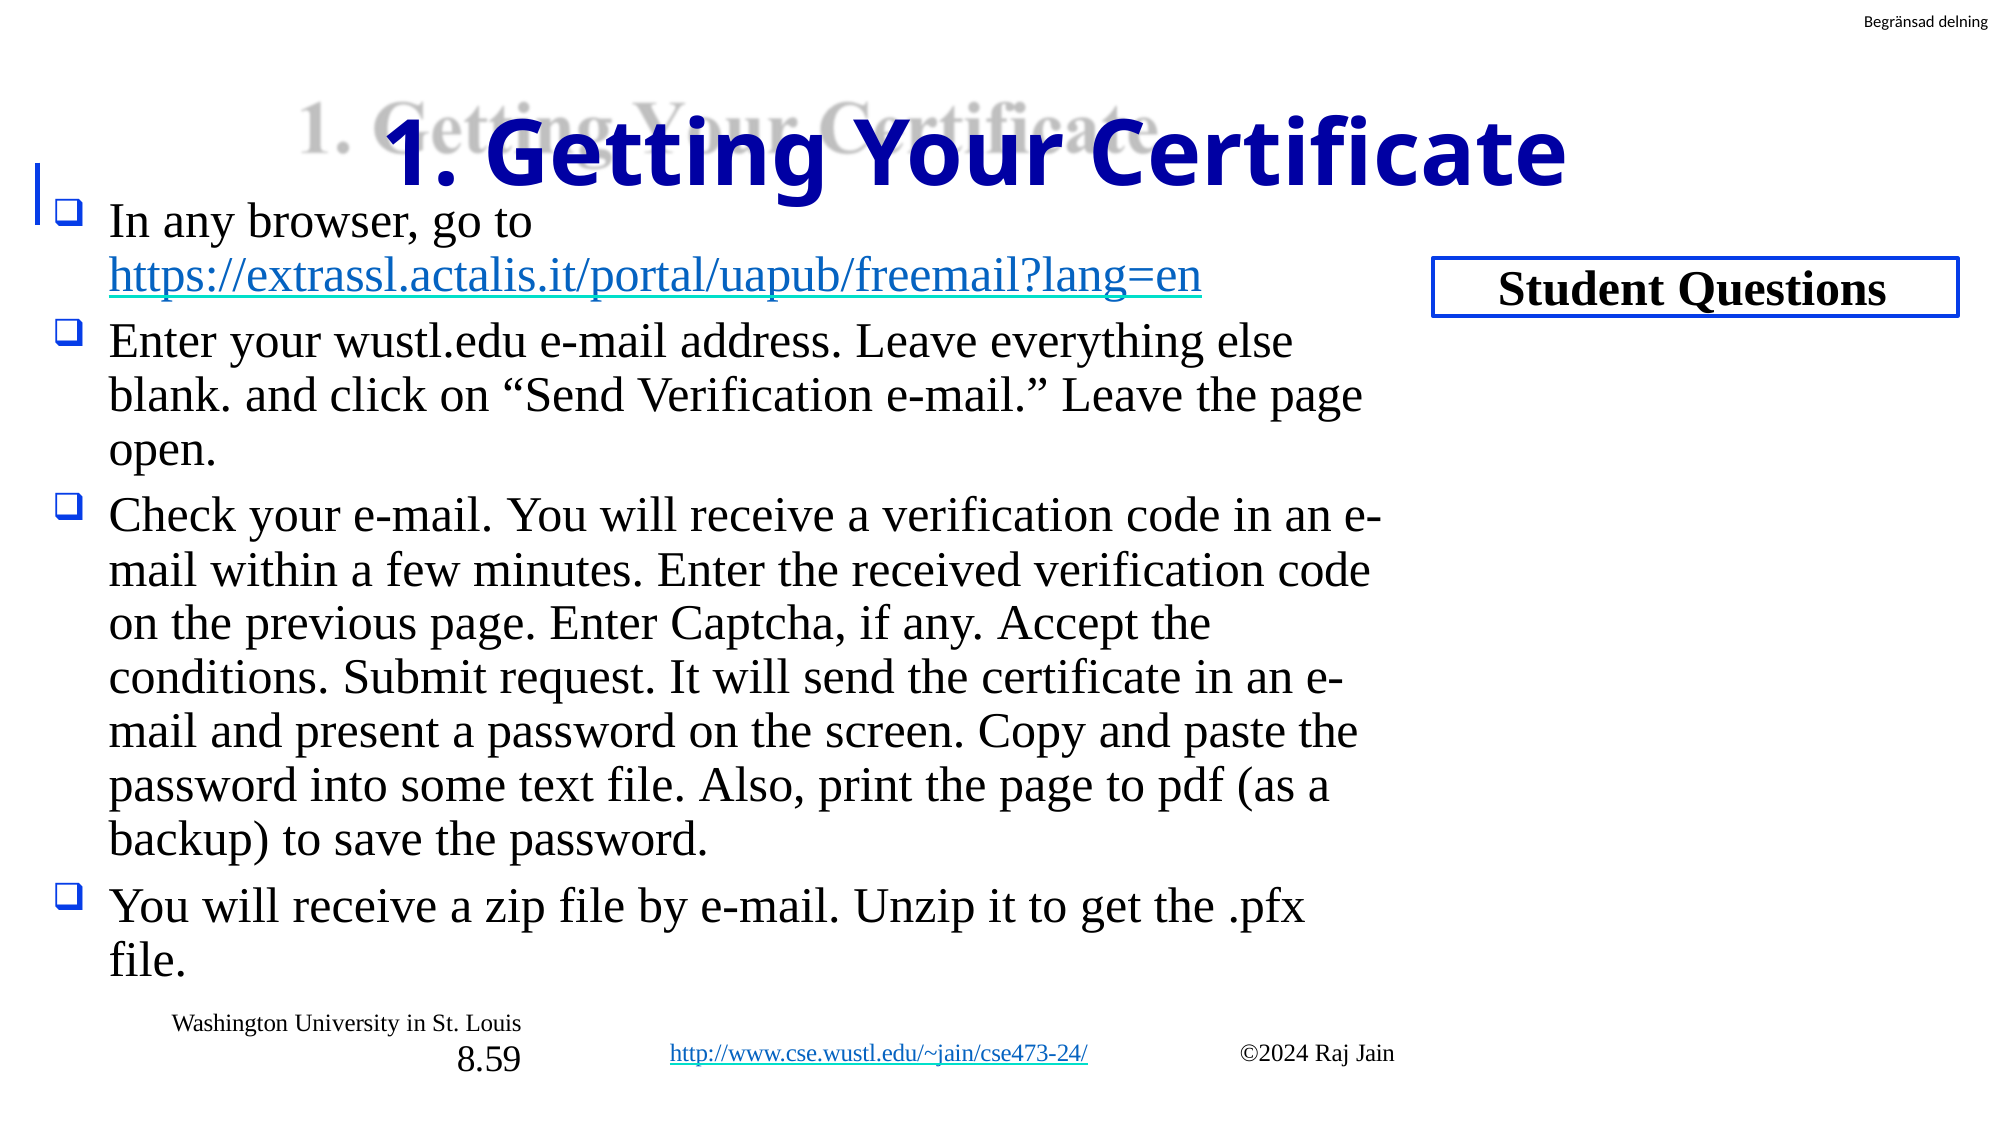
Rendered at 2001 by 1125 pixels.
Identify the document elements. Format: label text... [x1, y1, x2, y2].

slide_number Washington University in St. Louis 8.59 [25, 717, 522, 1125]
text_box http://www.cse.wustl.edu/~jain/cse473-24/ [667, 1037, 1101, 1067]
footer ©2024 Raj Jain [1237, 1037, 1399, 1125]
title 1. Getting Your Certificate [137, 52, 1863, 243]
picture [247, 53, 1208, 220]
text_box Student Questions [1432, 258, 1958, 316]
text_box In any browser, go to https://extrassl.actalis.it/portal/uapub/freemail?lang=en Enter your wustl.edu e-mail address. Leave everything else blank. and click on “Send Verification e-mail.” Leave the page open. Check your e-mail. You will receive a verification code in an e- mail within a few minutes. Enter the received verification code on the previous page. Enter Captcha, if any. Accept the conditions. Submit request. It will send the certificate in an e- mail and present a password on the screen. Copy and paste the password into some text file. Also, print the page to pdf (as a backup) to save the password. You will receive a zip file by e-mail. Unzip it to get the .pfx file. [50, 184, 1387, 986]
